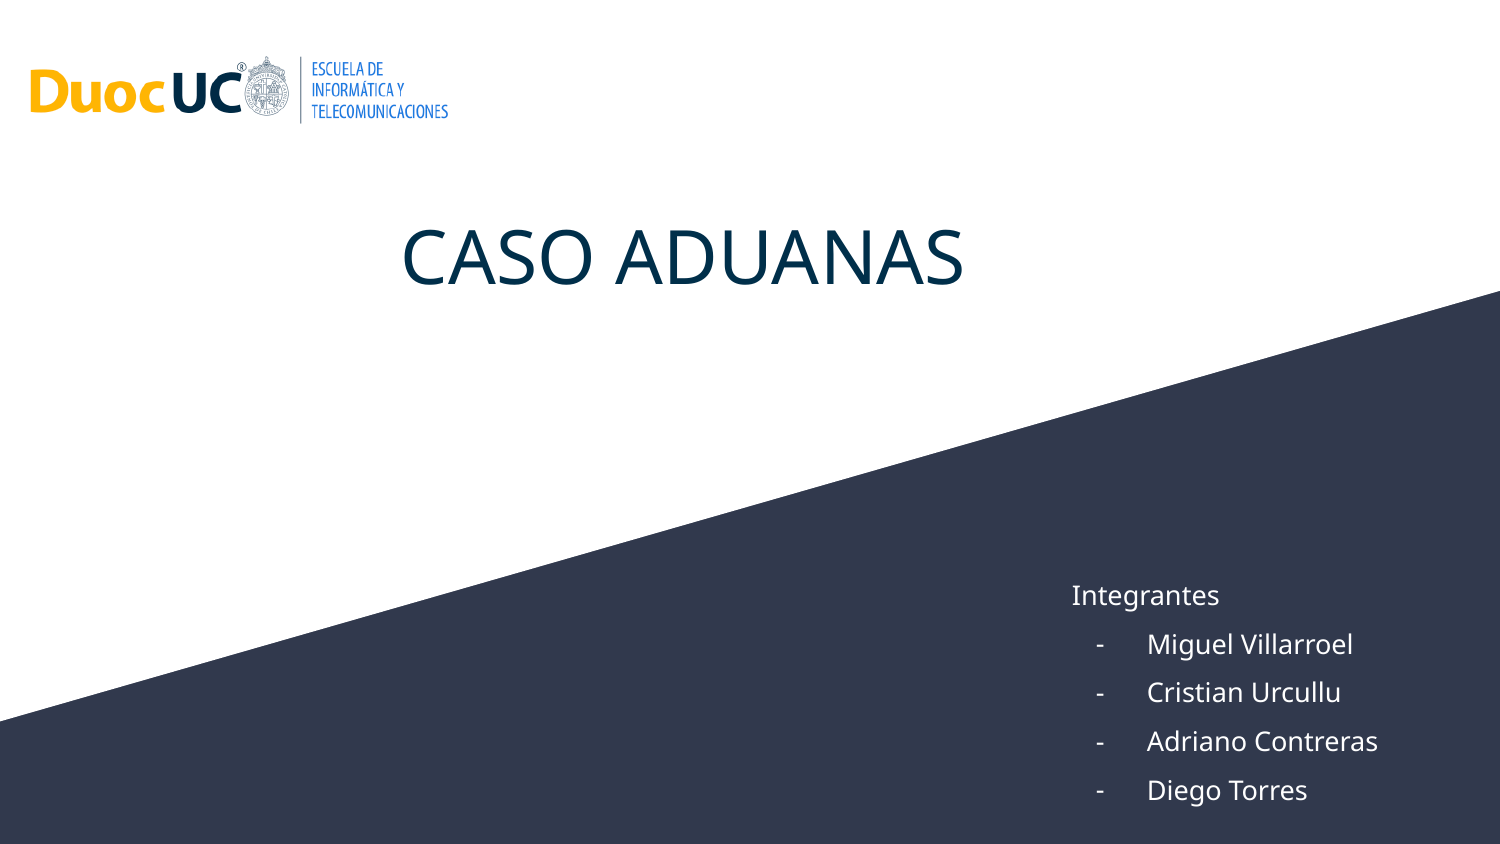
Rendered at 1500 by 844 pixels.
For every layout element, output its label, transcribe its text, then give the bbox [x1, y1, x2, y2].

title CASO ADUANAS [249, 194, 1096, 340]
subtitle Integrantes Miguel Villarroel Cristian Urcullu Adriano Contreras Diego Torres [1056, 547, 1421, 810]
picture [10, 16, 461, 162]
